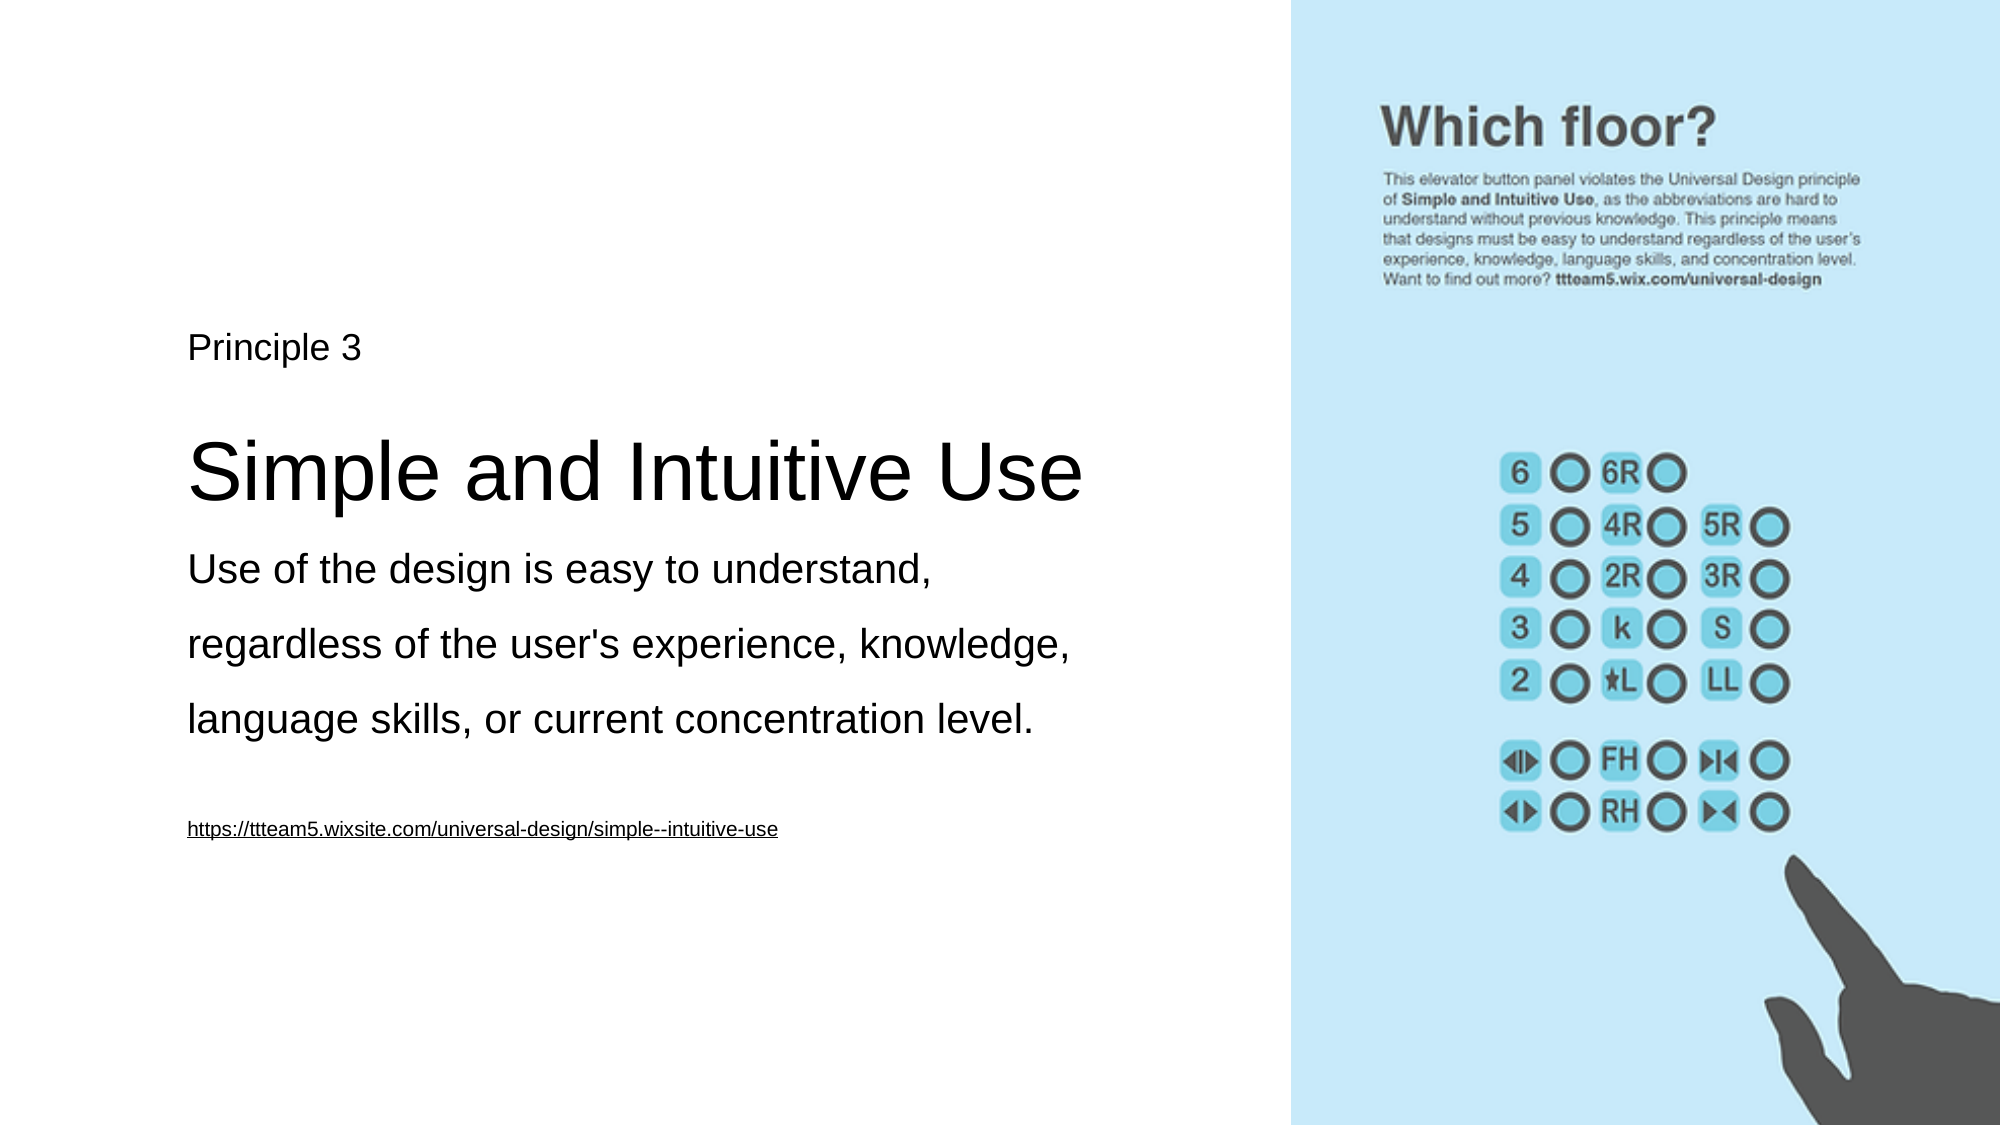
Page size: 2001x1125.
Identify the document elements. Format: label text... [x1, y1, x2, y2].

text_box https://ttteam5.wixsite.com/universal-design/simple--intuitive-use [172, 807, 1173, 848]
picture [1291, 0, 2000, 1125]
text_box Principle 3 Simple and Intuitive Use Use of the design is easy to understand, regardless of the user's experience, knowledge, language skills, or current concentration level. [172, 315, 1112, 750]
